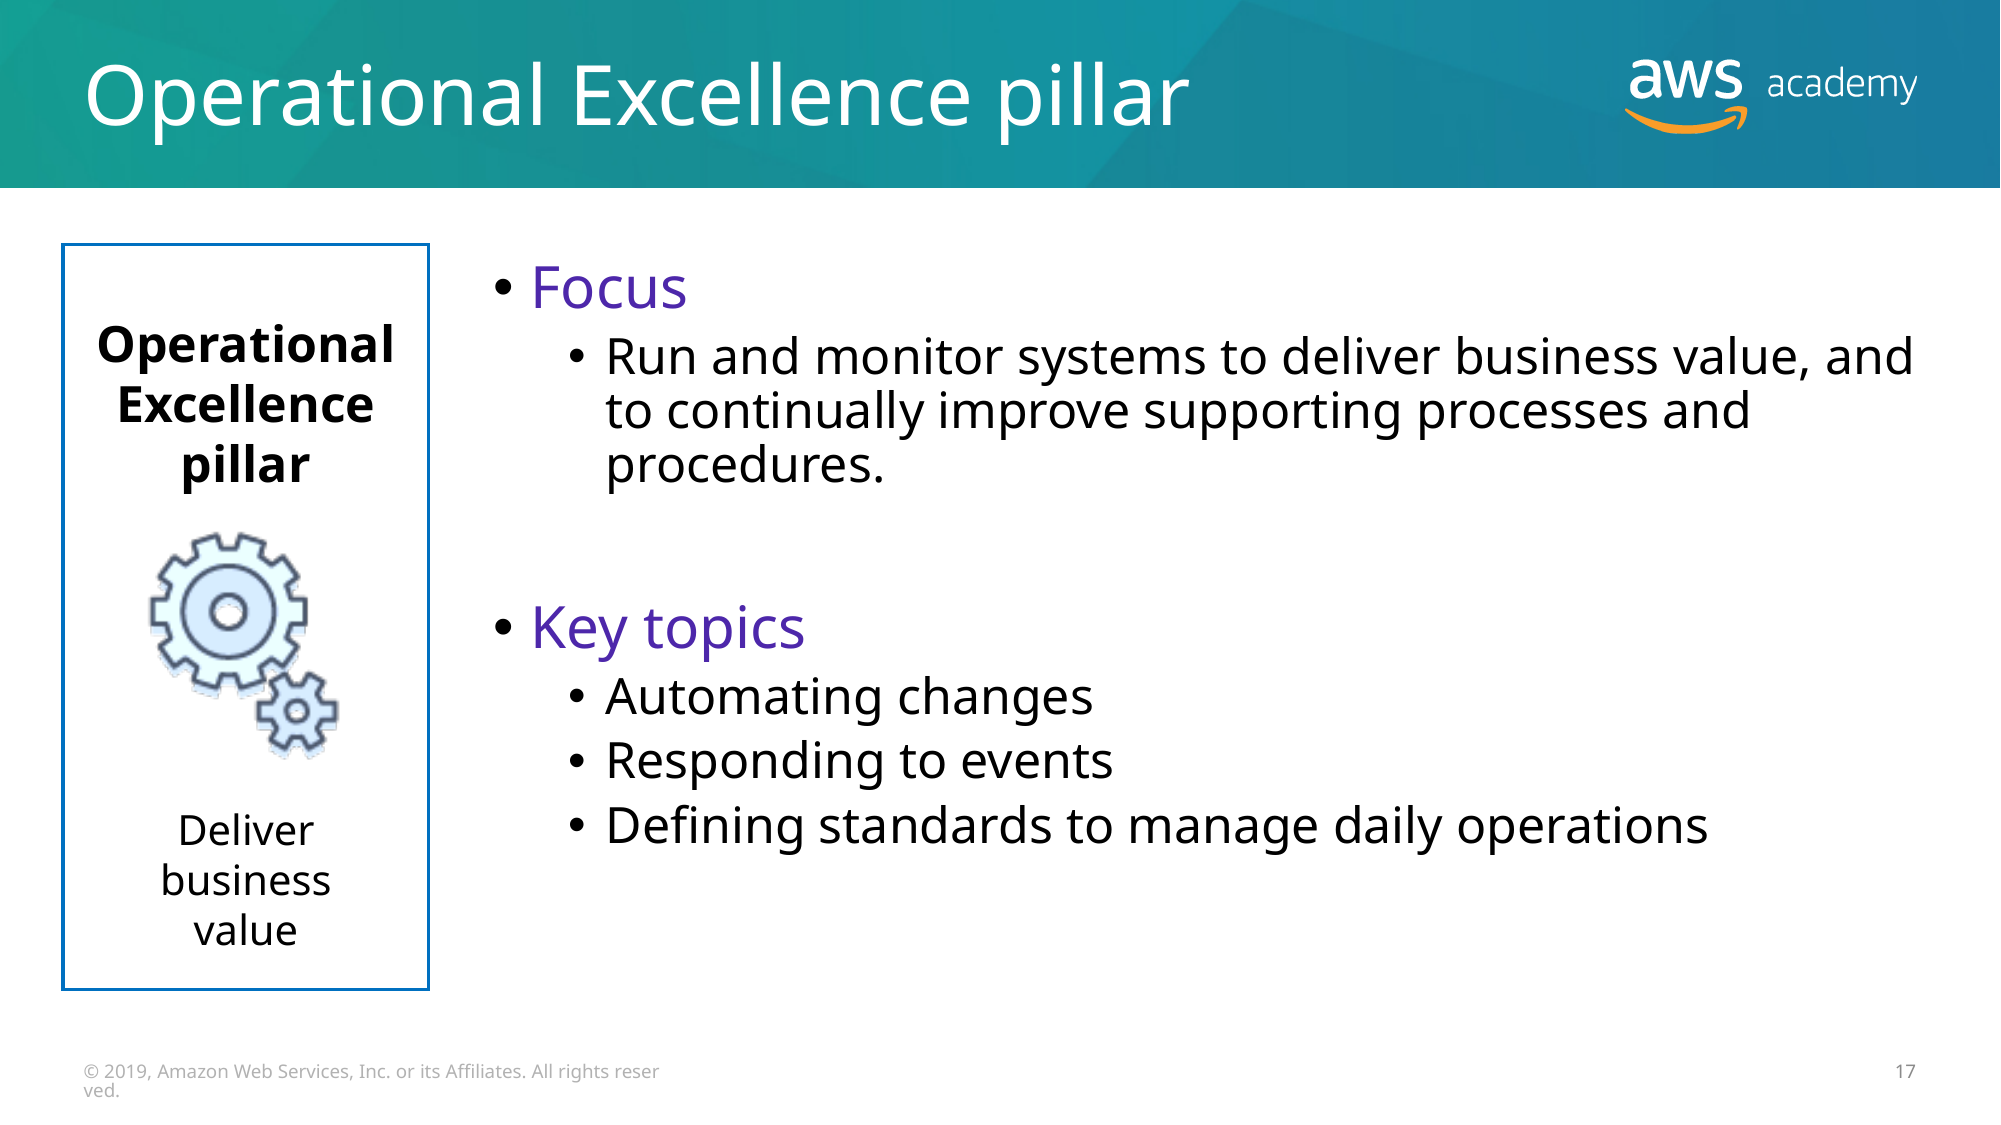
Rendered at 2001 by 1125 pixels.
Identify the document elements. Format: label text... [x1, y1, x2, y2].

footer © 2019, Amazon Web Services, Inc. or its Affiliates. All rights reserved. [68, 1042, 682, 1103]
slide_number 17 [1481, 1042, 1932, 1103]
title Operational Excellence pillar [68, 59, 1551, 138]
picture [0, 0, 2000, 188]
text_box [62, 244, 429, 990]
list Focus Run and monitor systems to deliver business value, and to continually improve supporting processes and procedures. Key topics Automating changes Responding to events Defining standards to manage daily operations [478, 250, 1932, 1014]
